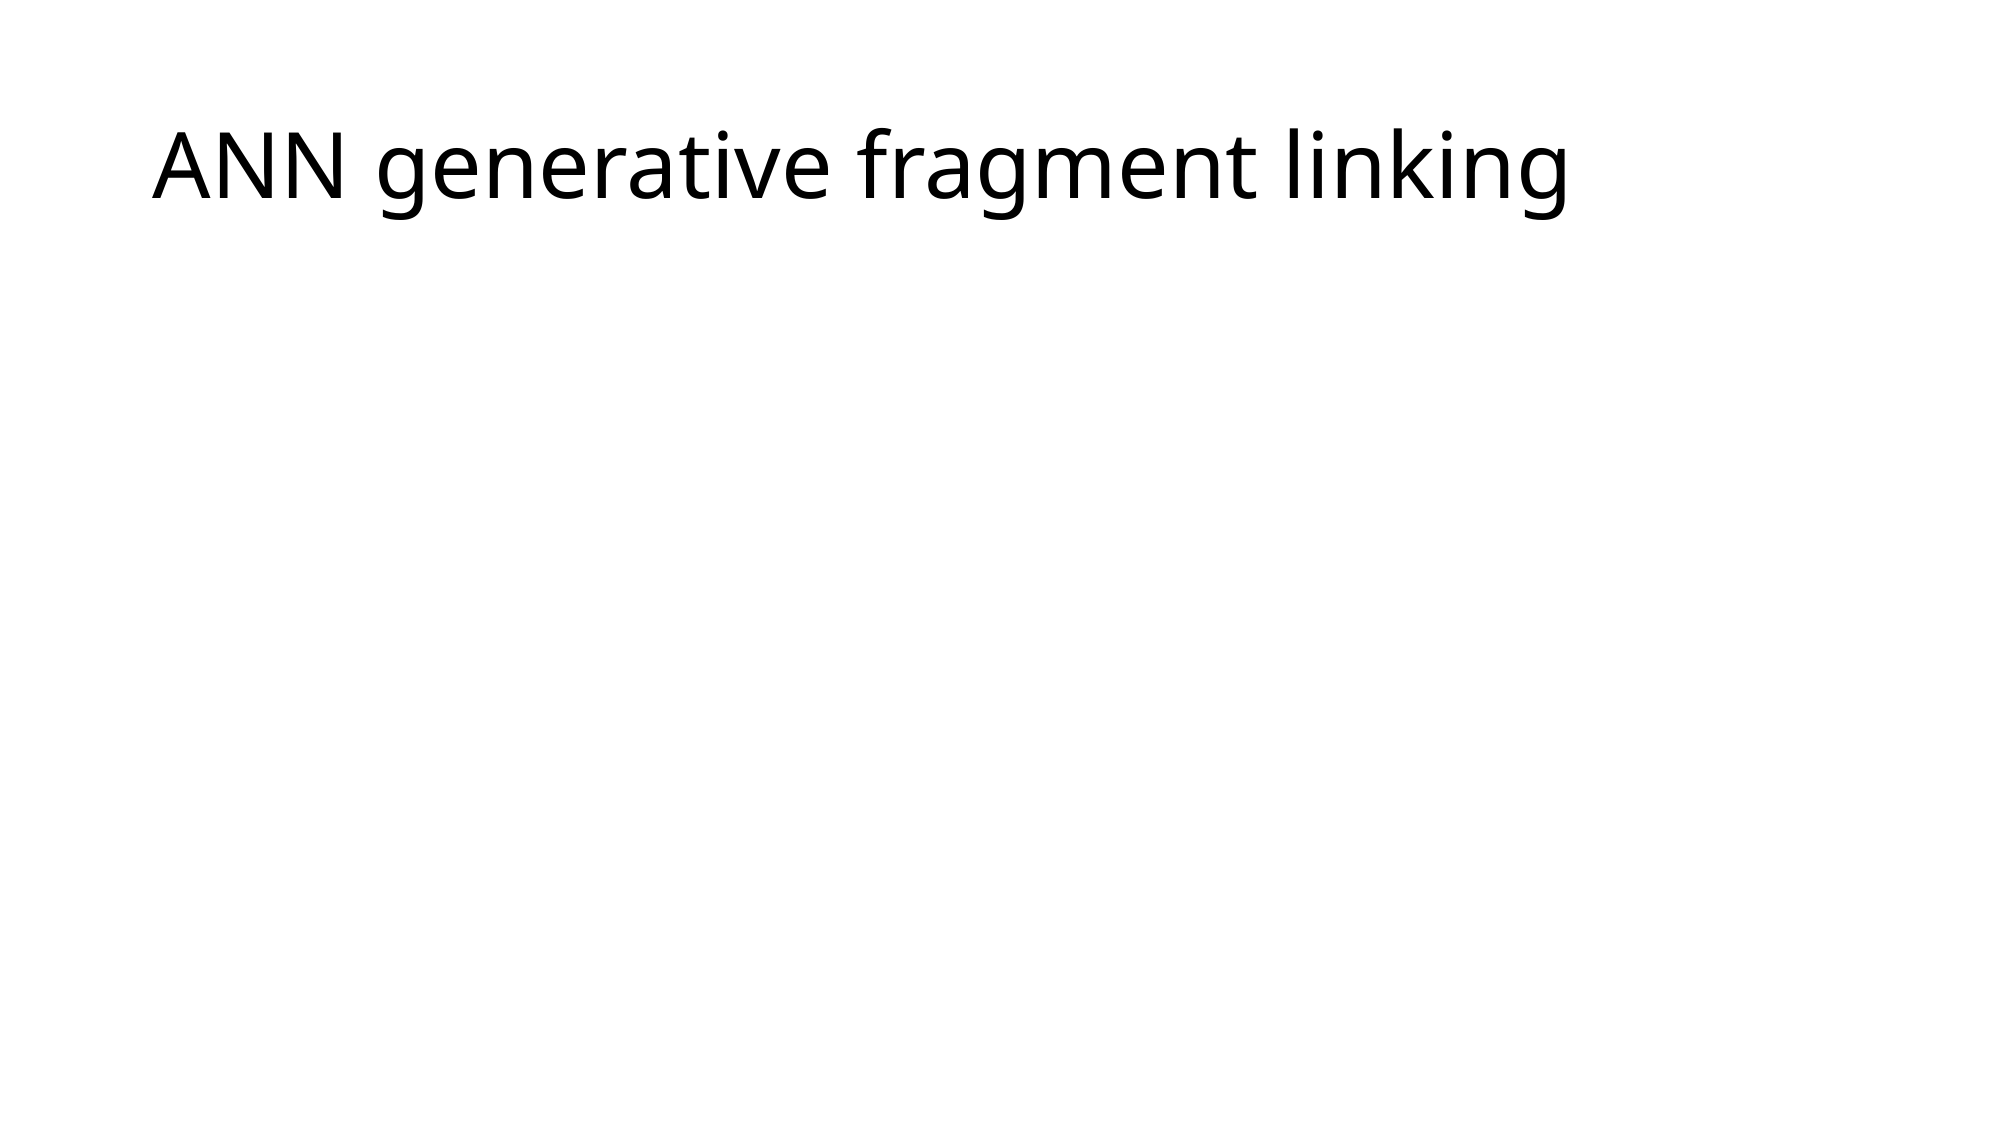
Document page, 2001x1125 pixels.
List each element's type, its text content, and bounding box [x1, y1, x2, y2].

title ANN generative fragment linking [137, 59, 1863, 278]
